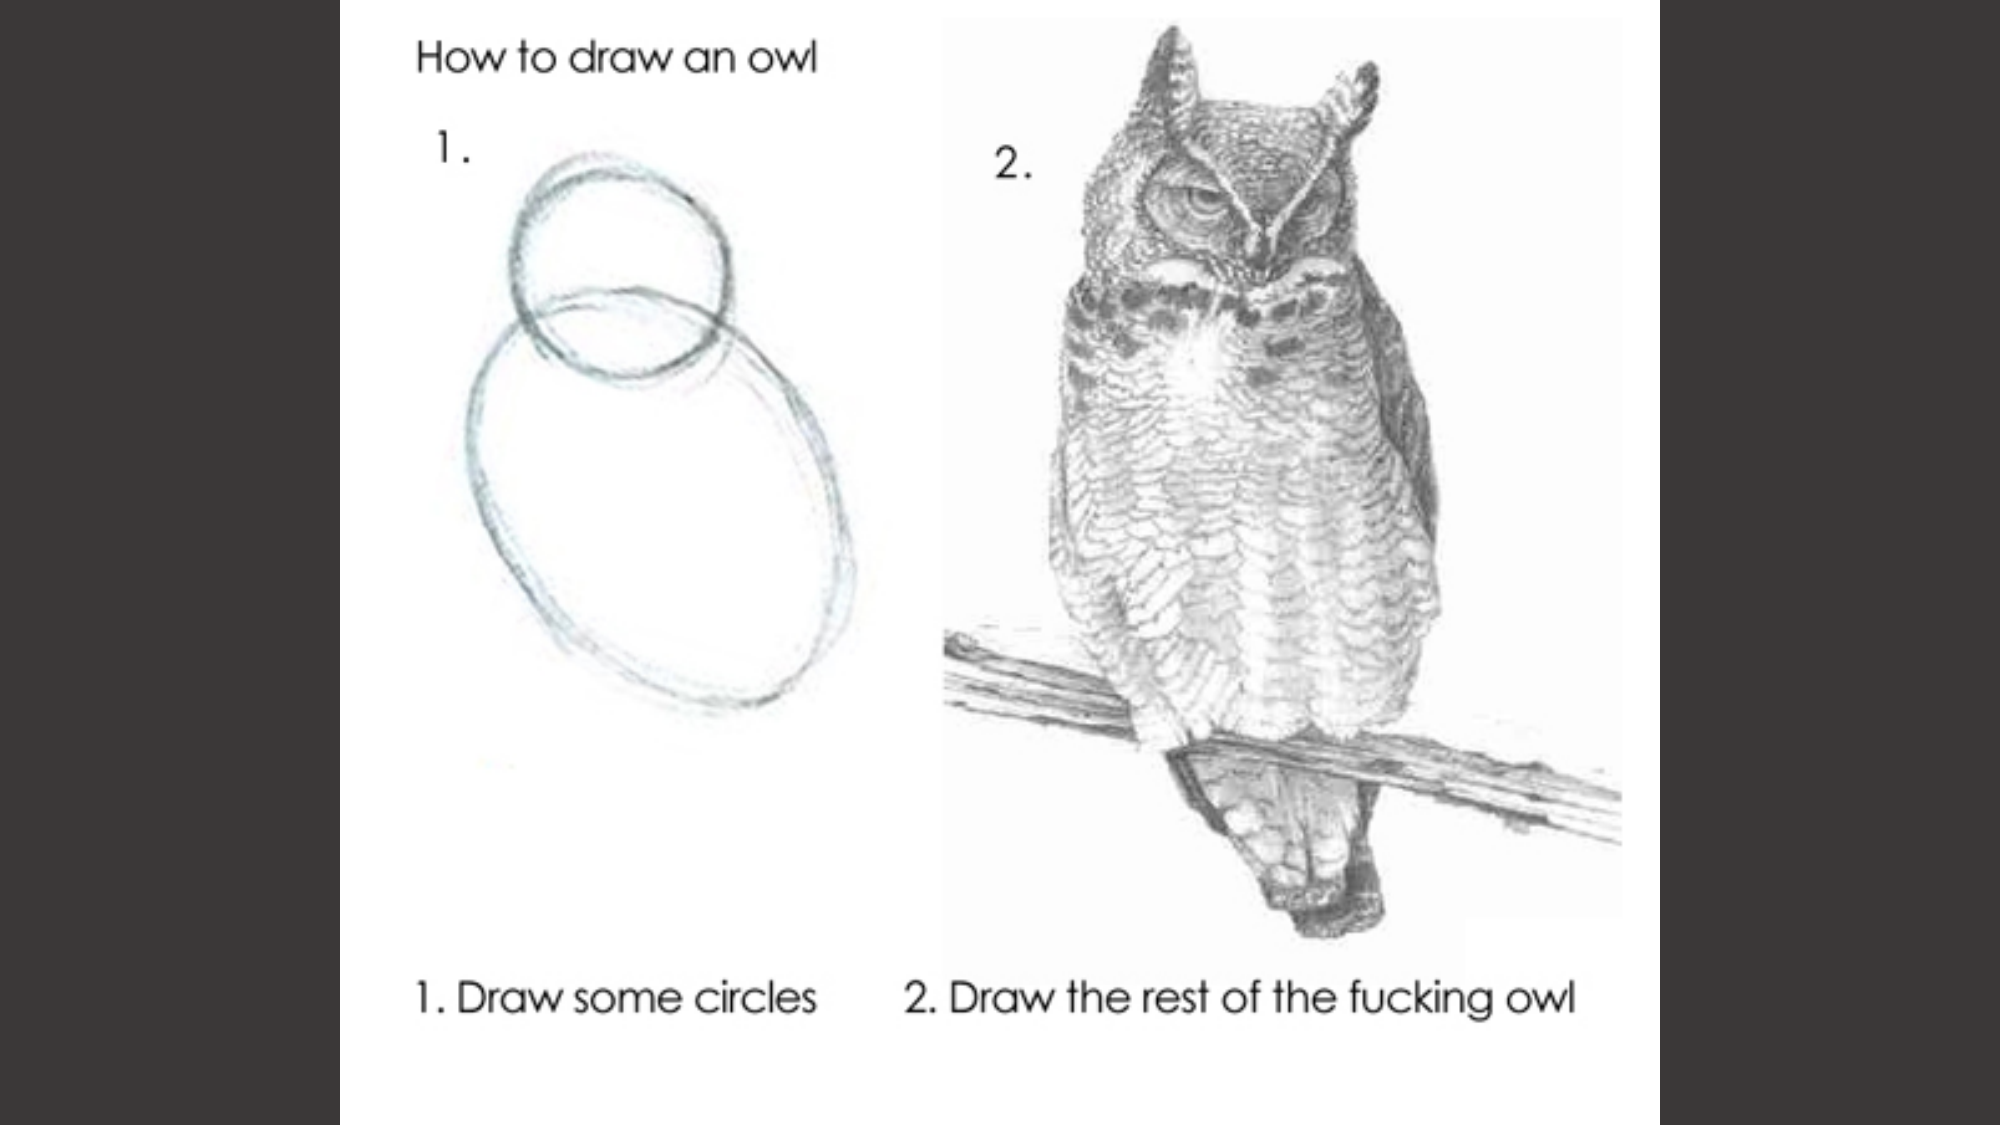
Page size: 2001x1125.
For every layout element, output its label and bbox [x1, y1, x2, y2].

list [340, 0, 1660, 1125]
